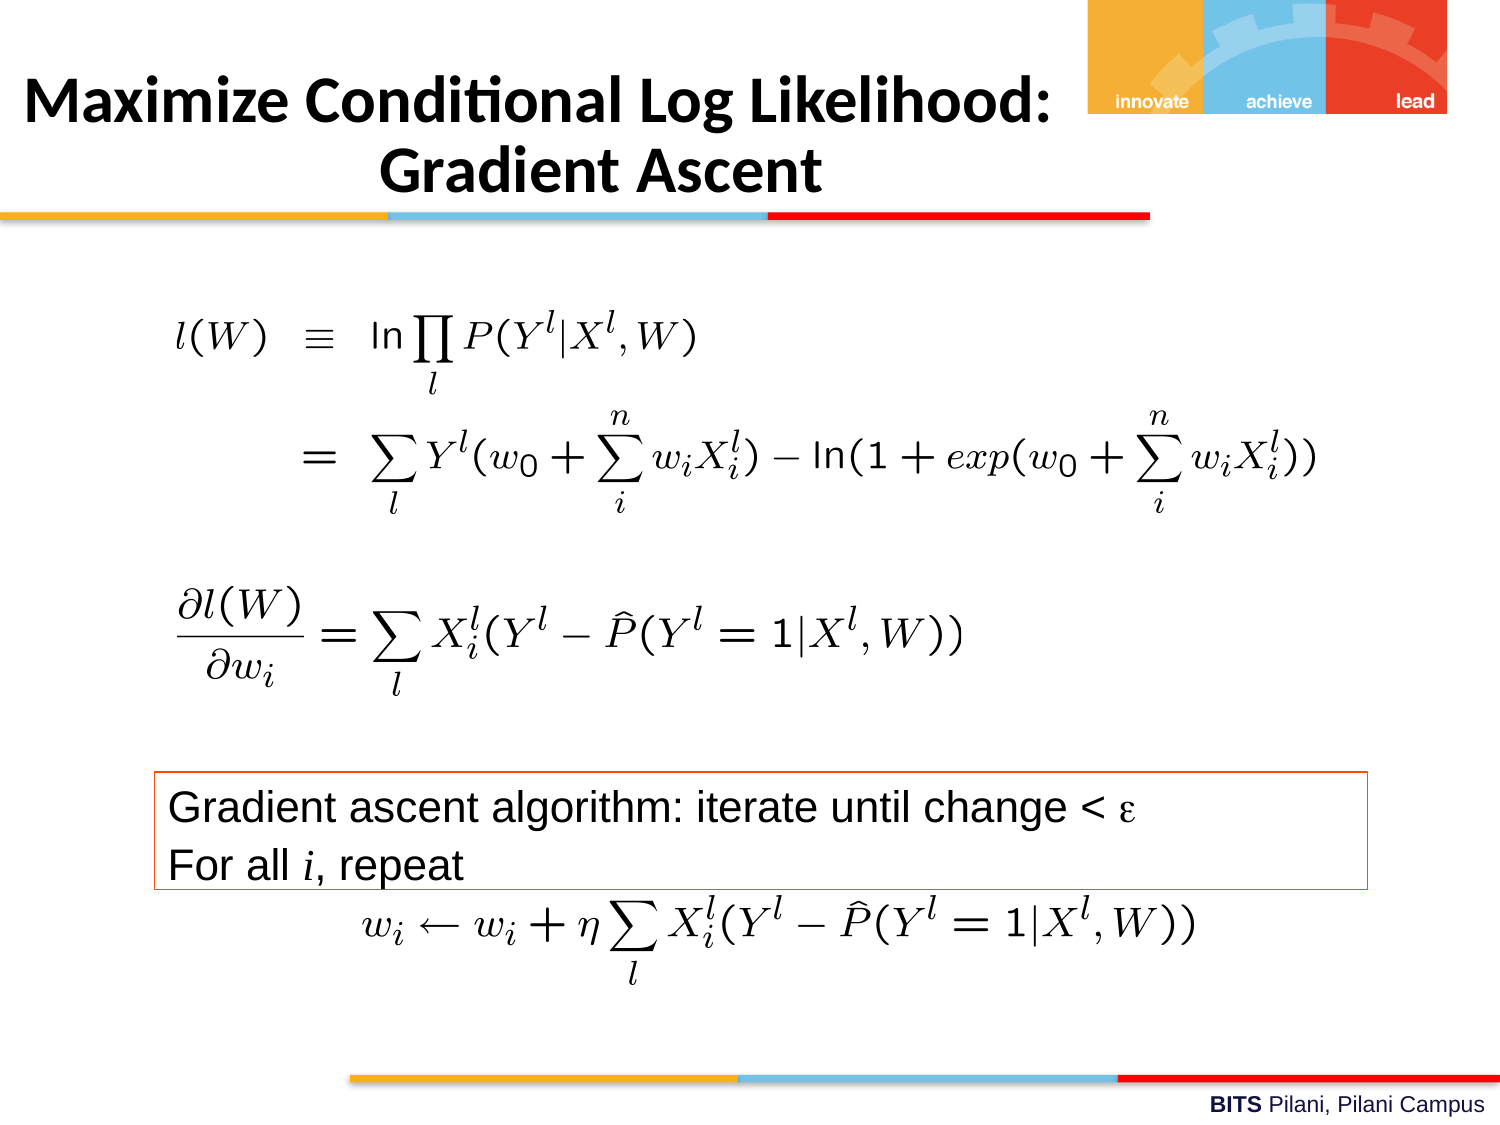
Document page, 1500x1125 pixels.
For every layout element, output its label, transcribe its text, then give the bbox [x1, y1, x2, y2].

text_box Gradient ascent algorithm: iterate until change <  For all i, repeat [154, 772, 1368, 890]
title Maximize Conditional Log Likelihood: Gradient Ascent [21, 40, 1315, 230]
text_box [362, 895, 1194, 985]
text_box [177, 586, 962, 696]
text_box [176, 310, 1315, 514]
picture [1087, 0, 1448, 114]
